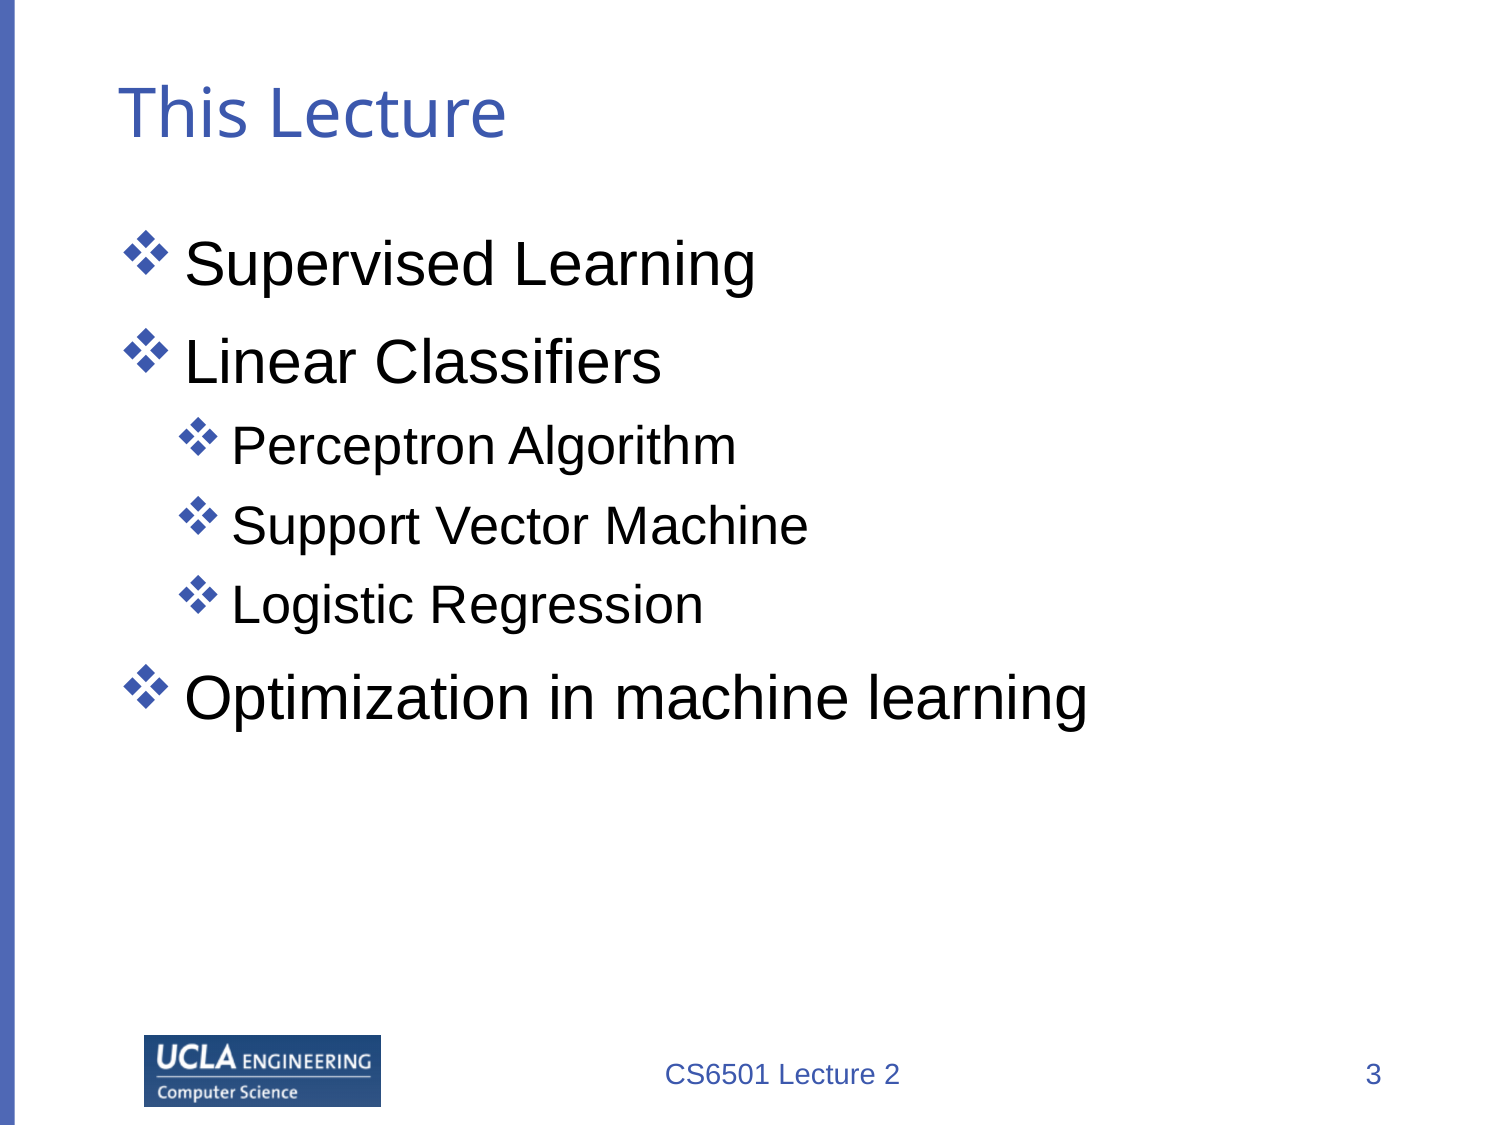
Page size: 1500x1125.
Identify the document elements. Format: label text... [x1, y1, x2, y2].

footer CS6501 Lecture 2 [496, 1042, 1069, 1103]
picture [144, 1035, 381, 1107]
list Supervised Learning Linear Classifiers Perceptron Algorithm Support Vector Machine Logistic Regression Optimization in machine learning [103, 208, 1397, 1014]
slide_number 3 [1177, 1042, 1397, 1103]
title This Lecture [103, 59, 1397, 171]
